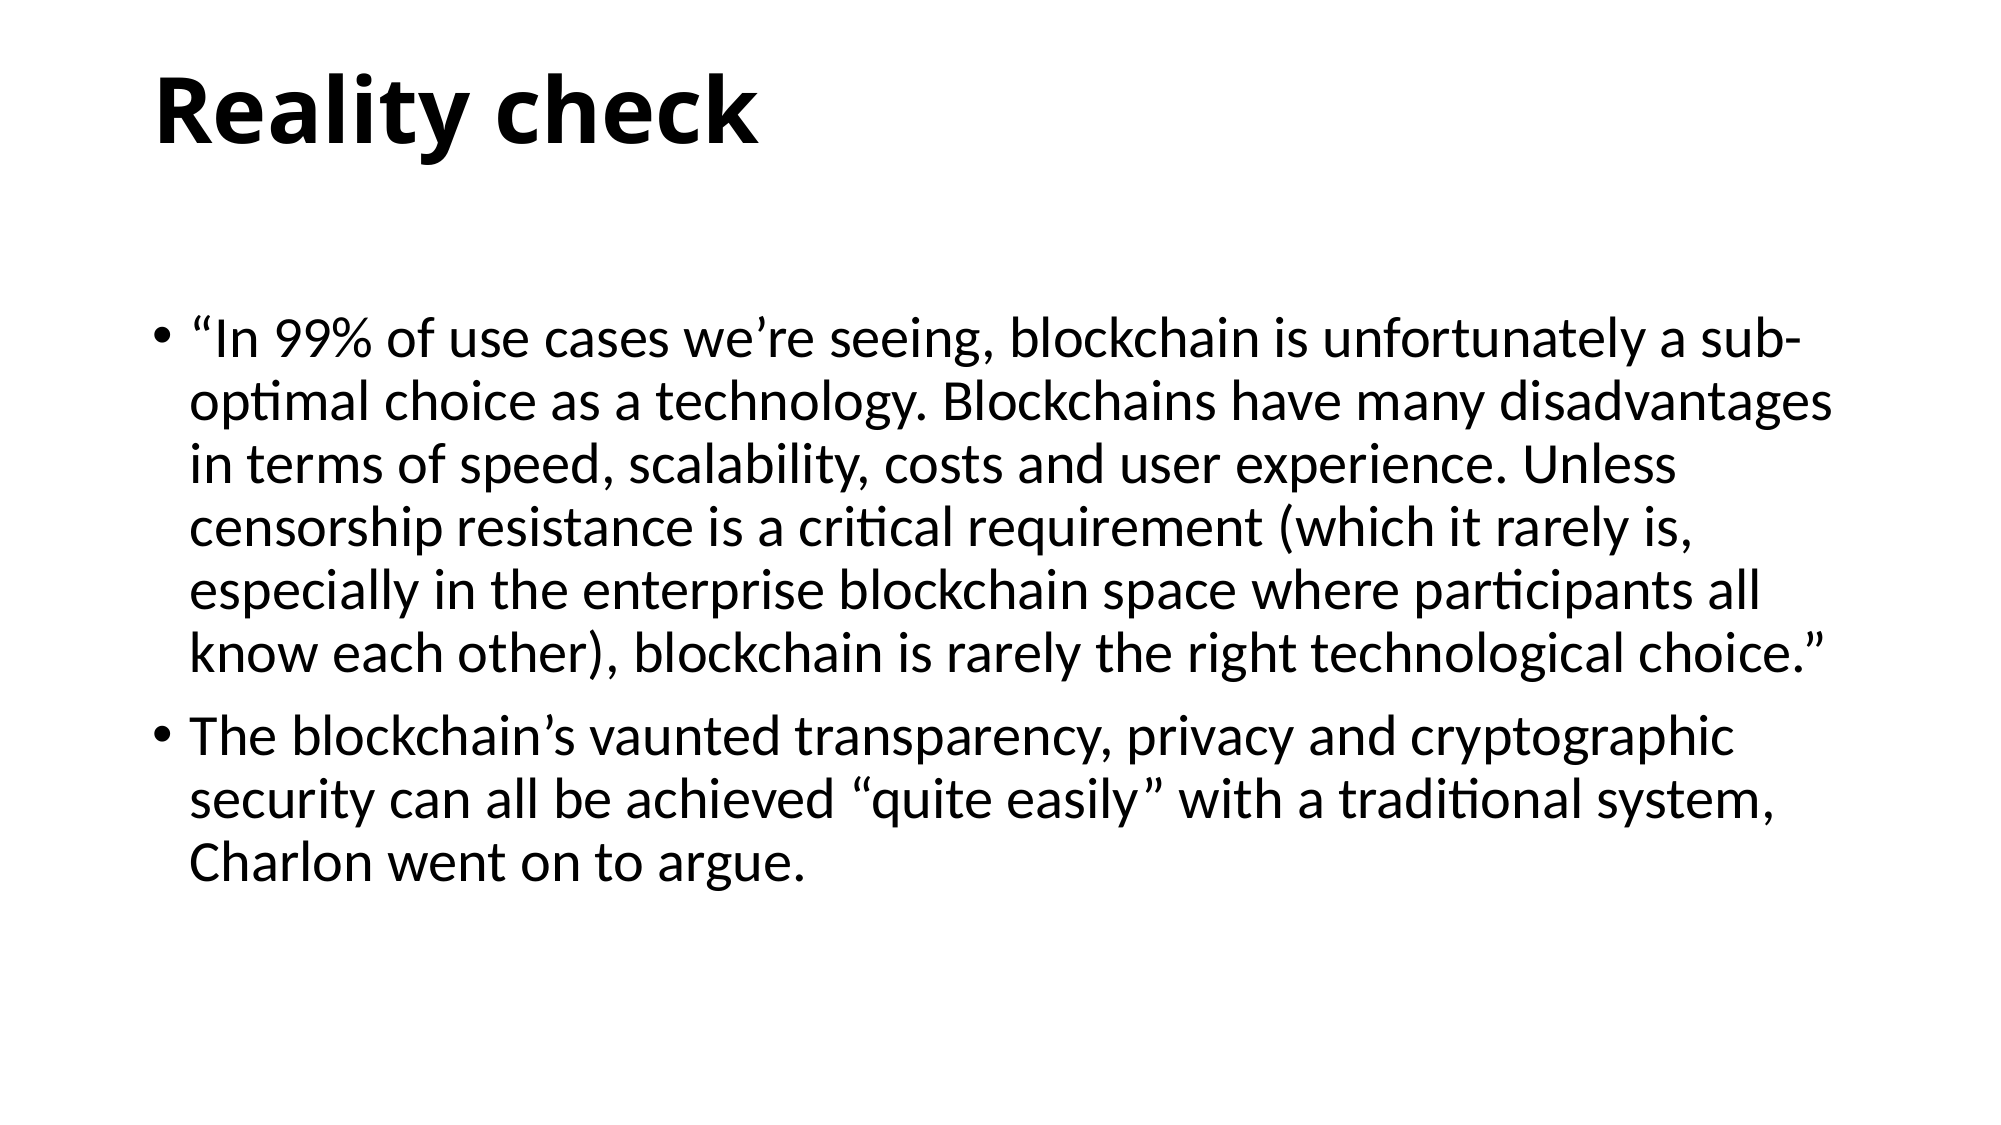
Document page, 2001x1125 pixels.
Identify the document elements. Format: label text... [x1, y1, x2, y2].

list “In 99% of use cases we’re seeing, blockchain is unfortunately a sub-optimal choice as a technology. Blockchains have many disadvantages in terms of speed, scalability, costs and user experience. Unless censorship resistance is a critical requirement (which it rarely is, especially in the enterprise blockchain space where participants all know each other), blockchain is rarely the right technological choice.” The blockchain’s vaunted transparency, privacy and cryptographic security can all be achieved “quite easily” with a traditional system, Charlon went on to argue. [137, 299, 1863, 1014]
title Reality check [137, 59, 1863, 278]
